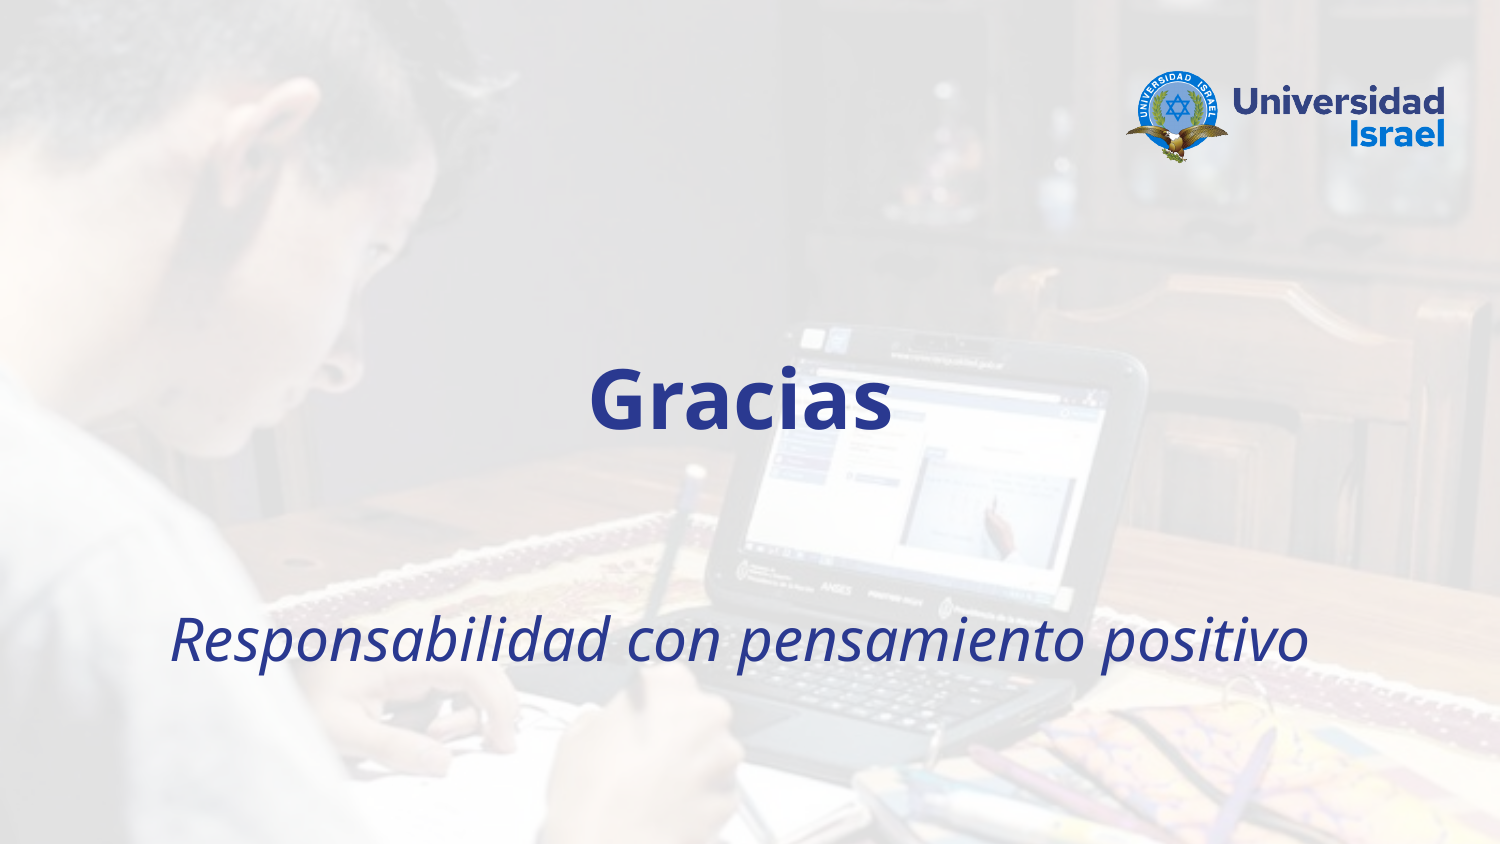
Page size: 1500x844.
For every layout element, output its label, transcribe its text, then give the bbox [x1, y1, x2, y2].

title Gracias Responsabilidad con pensamiento positivo [118, 331, 1363, 704]
picture [1120, 67, 1449, 167]
